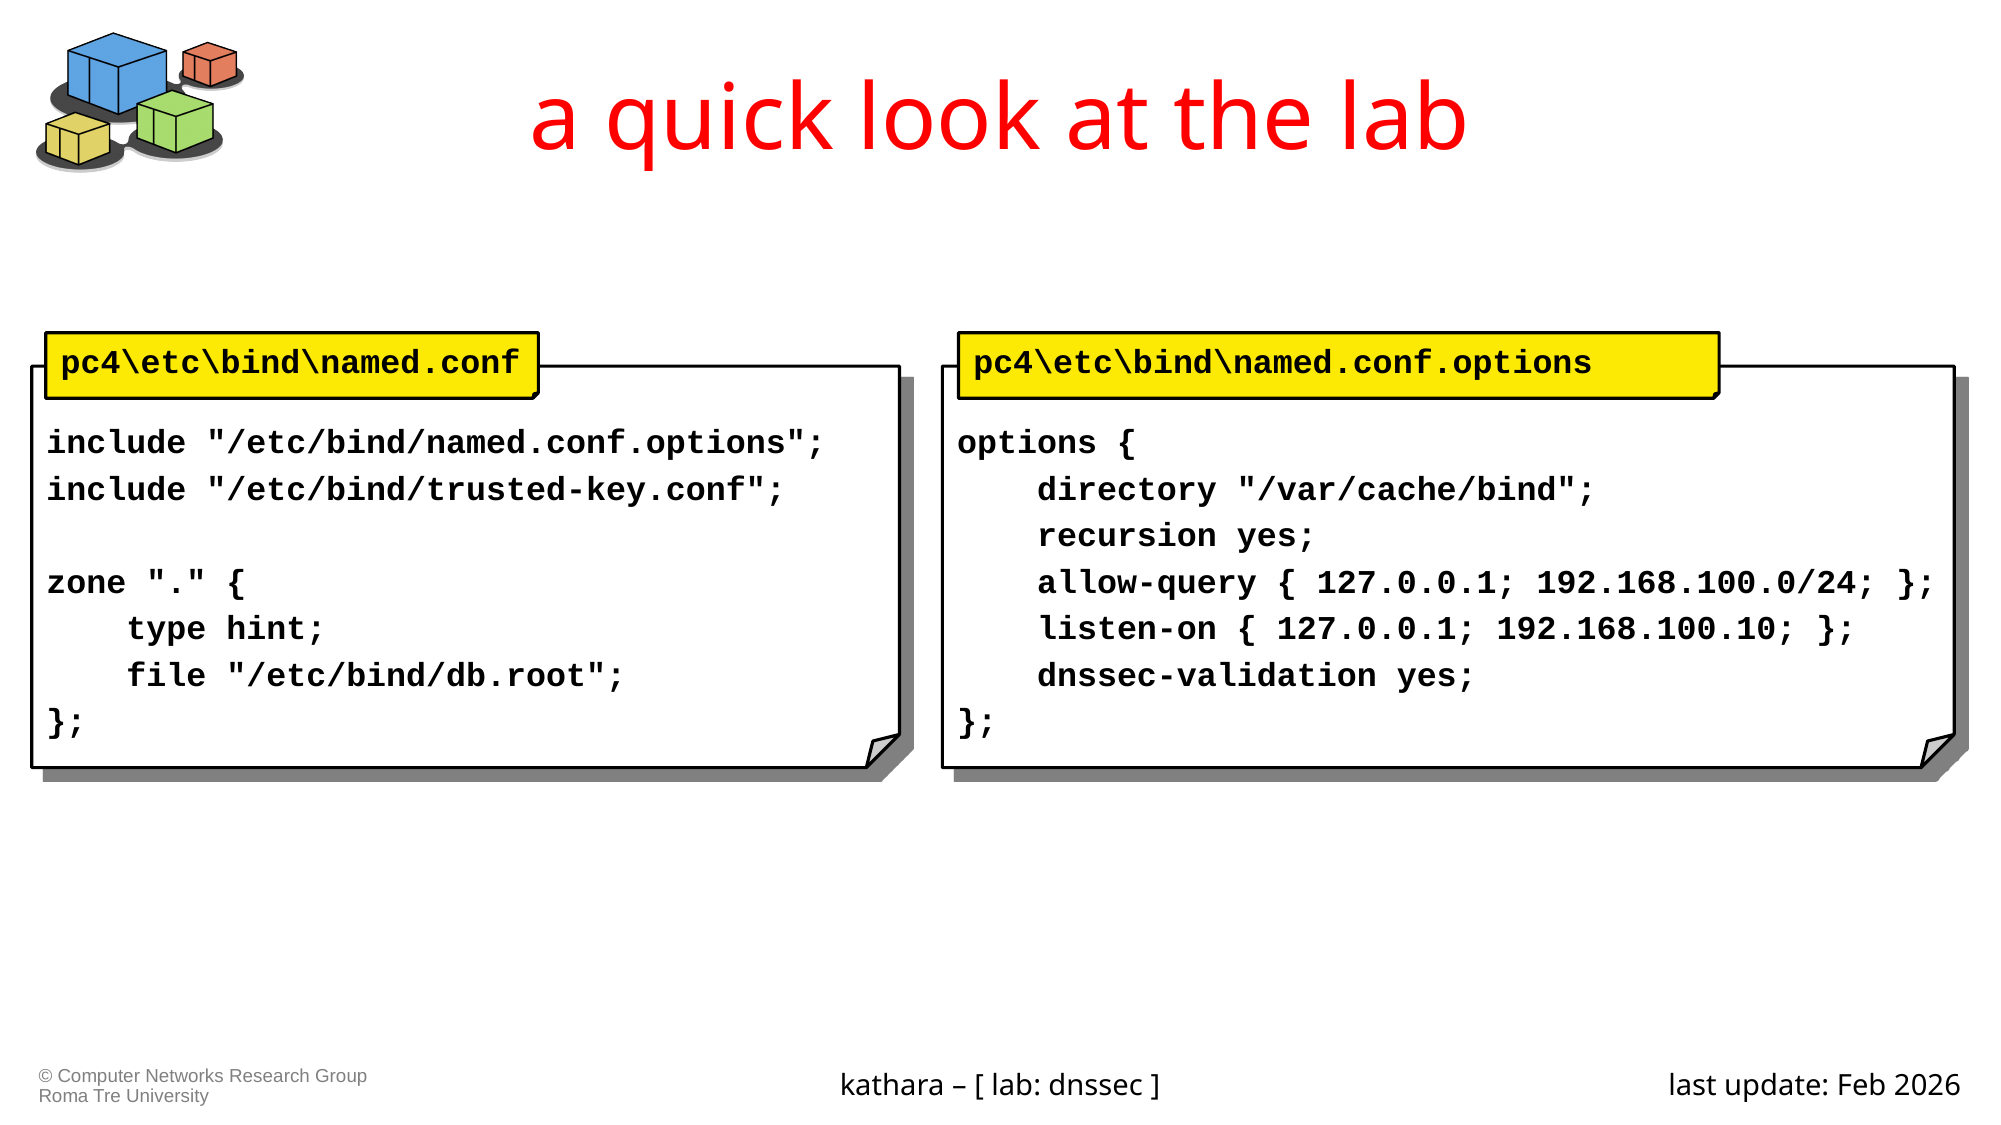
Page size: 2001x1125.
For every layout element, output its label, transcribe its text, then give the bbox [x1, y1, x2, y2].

footer kathara – [ lab: dnssec ] [511, 1058, 1489, 1114]
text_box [942, 332, 1955, 768]
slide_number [1519, 1058, 1977, 1114]
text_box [31, 332, 900, 768]
title a quick look at the lab [99, 19, 1900, 207]
picture [36, 32, 99, 173]
